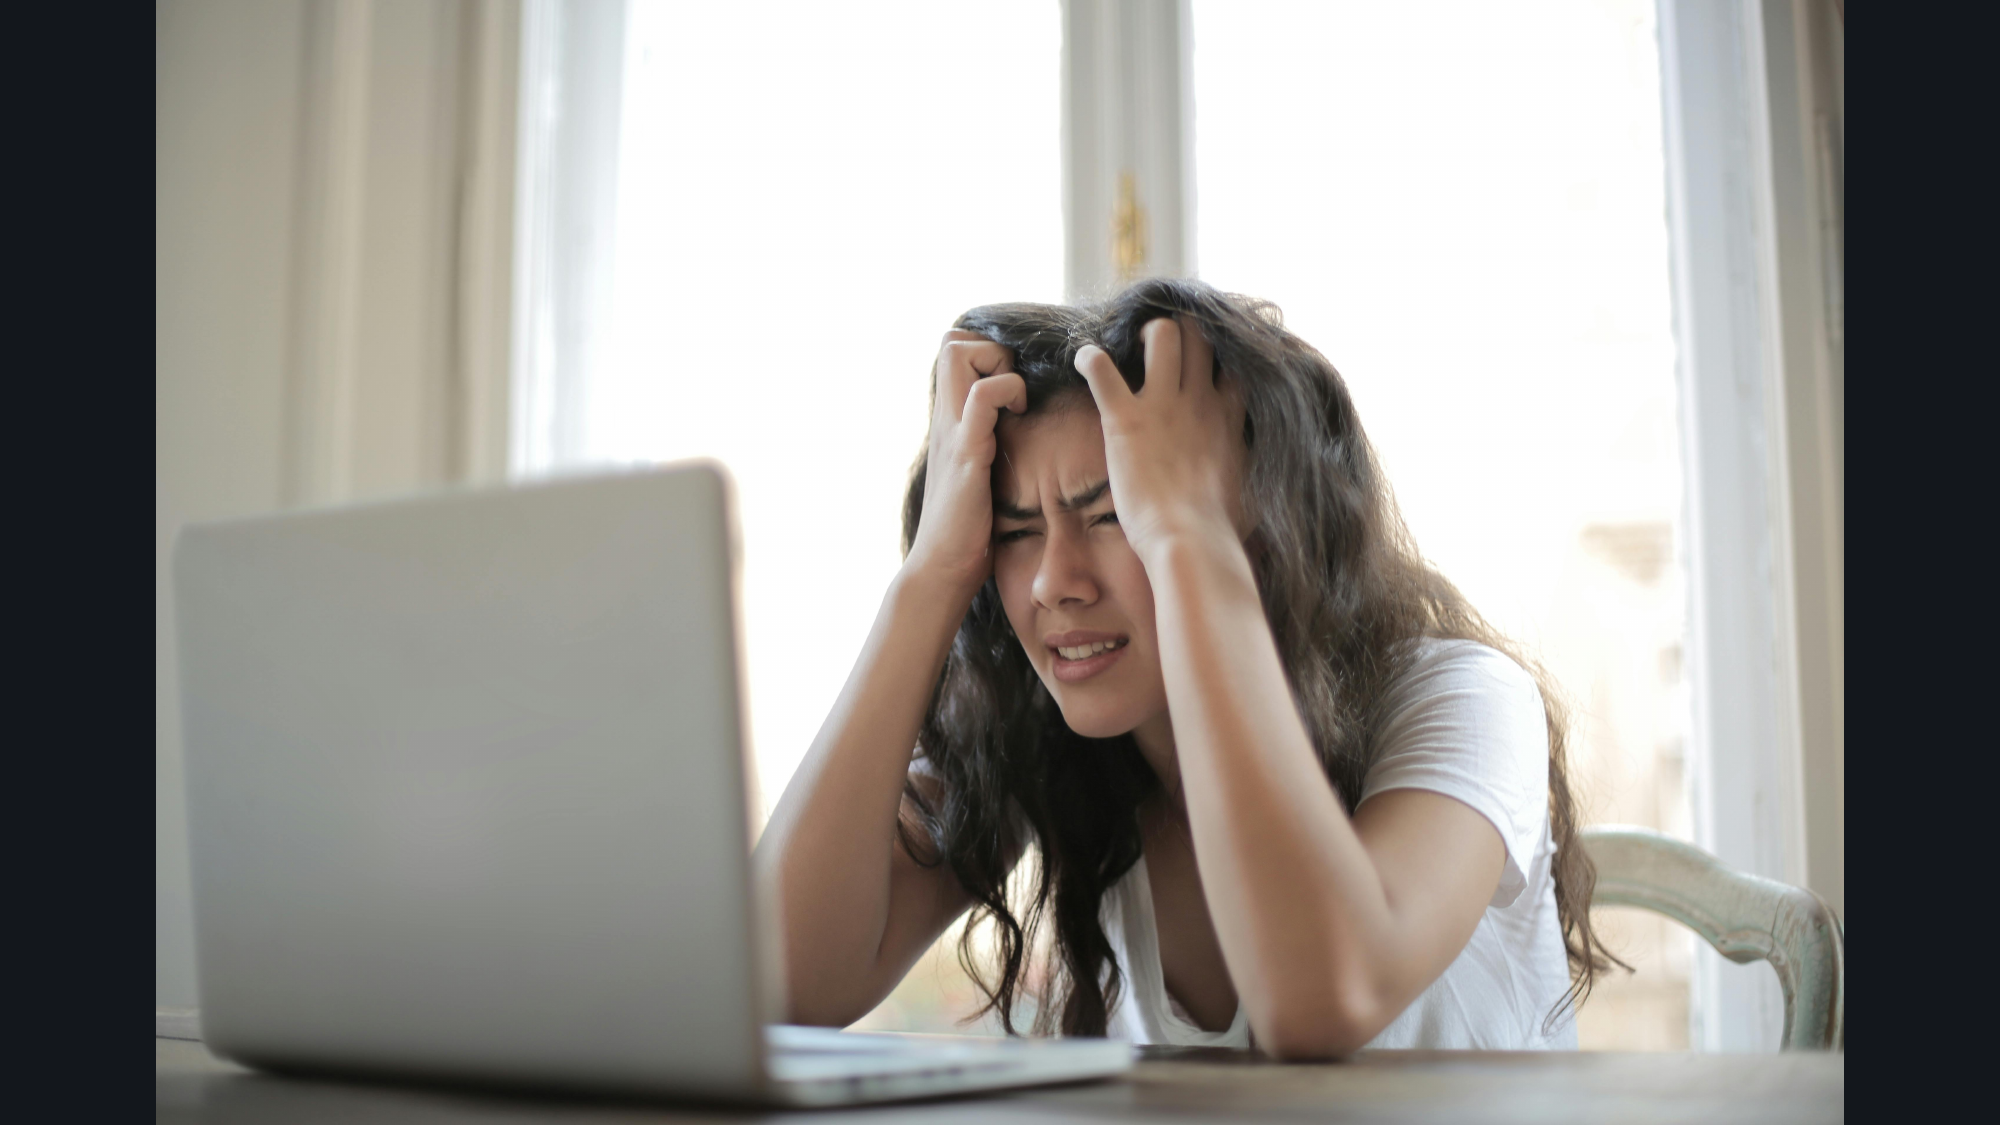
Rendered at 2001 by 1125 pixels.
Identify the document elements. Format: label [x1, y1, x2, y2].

picture [156, 0, 1844, 1125]
